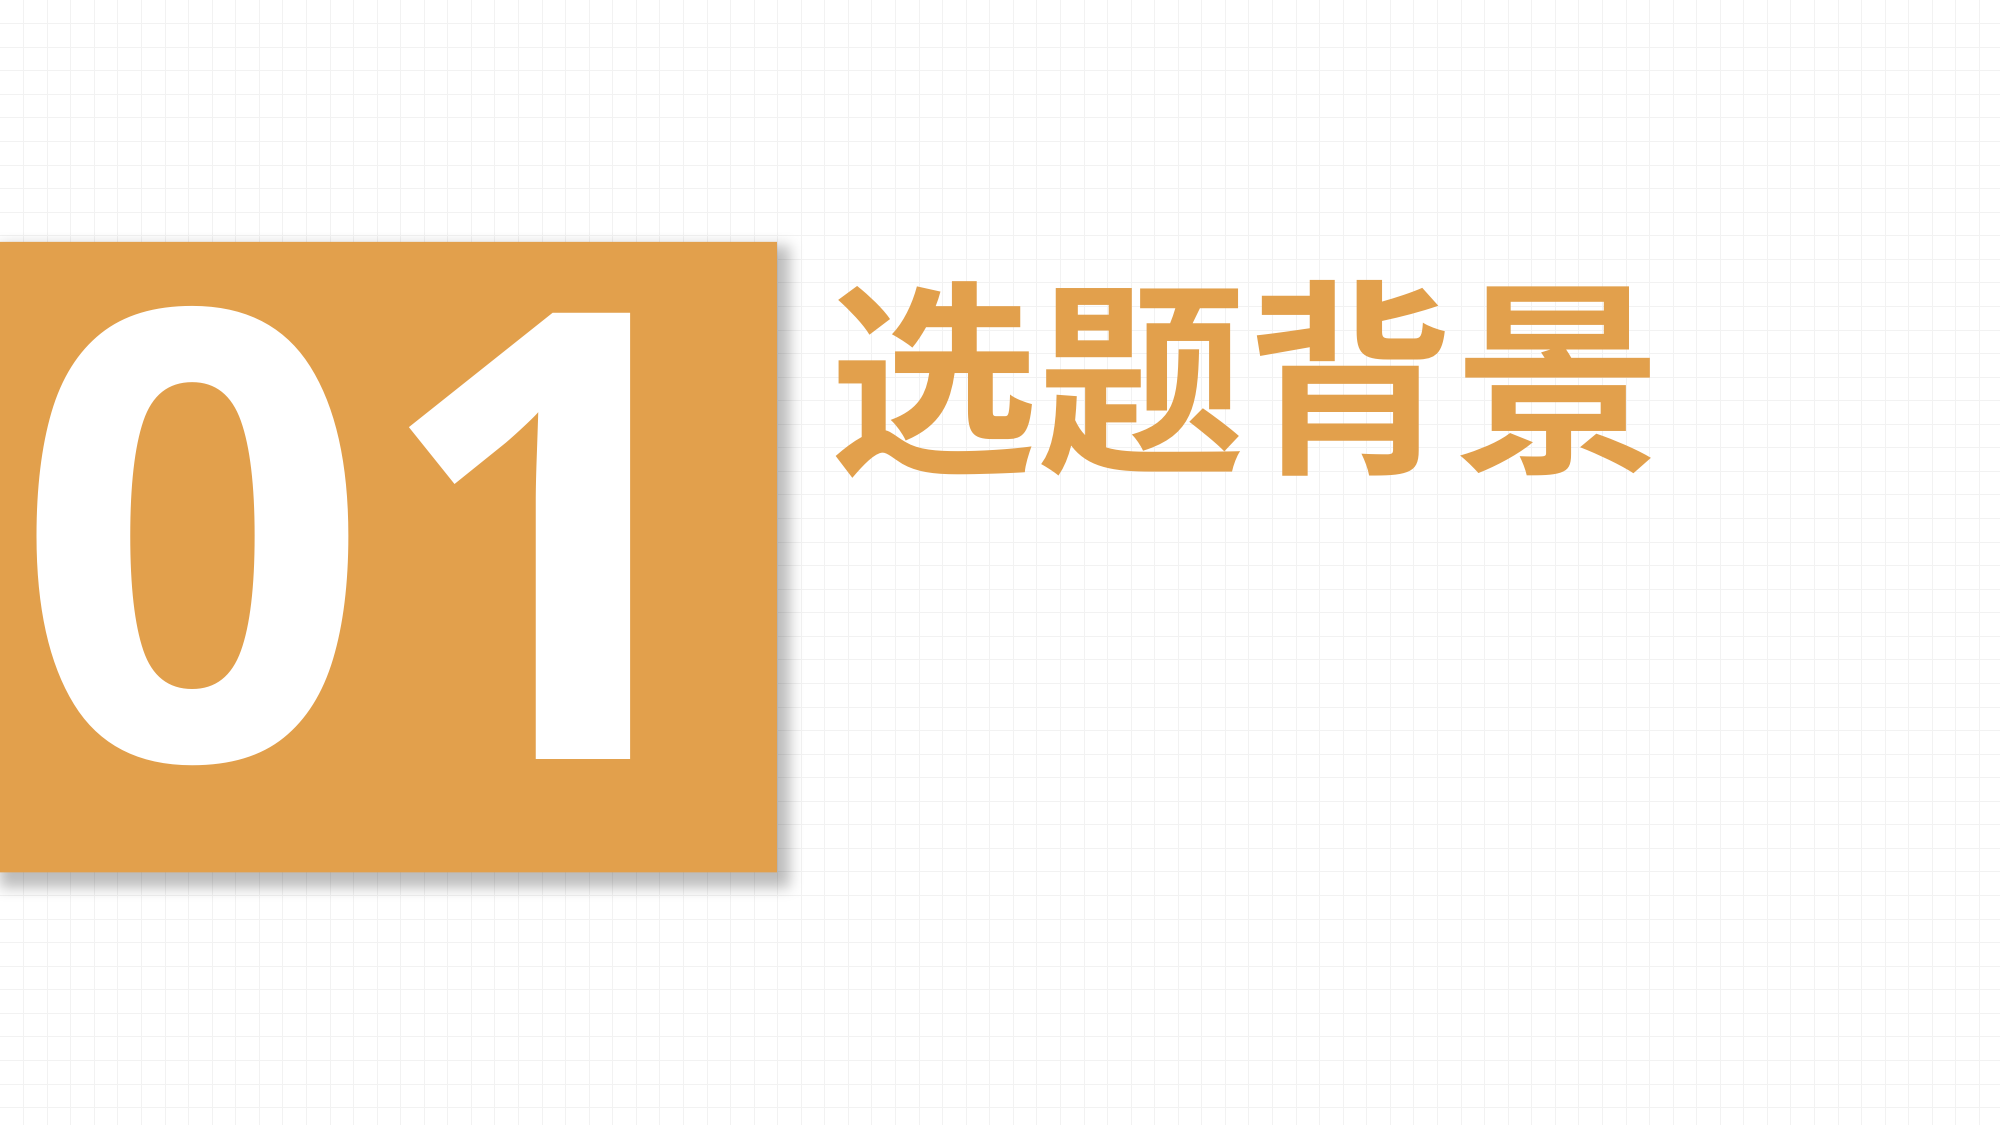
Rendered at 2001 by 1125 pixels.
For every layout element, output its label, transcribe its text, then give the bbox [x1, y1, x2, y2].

list 选题背景 [814, 241, 1914, 873]
list 01 [0, 241, 777, 873]
